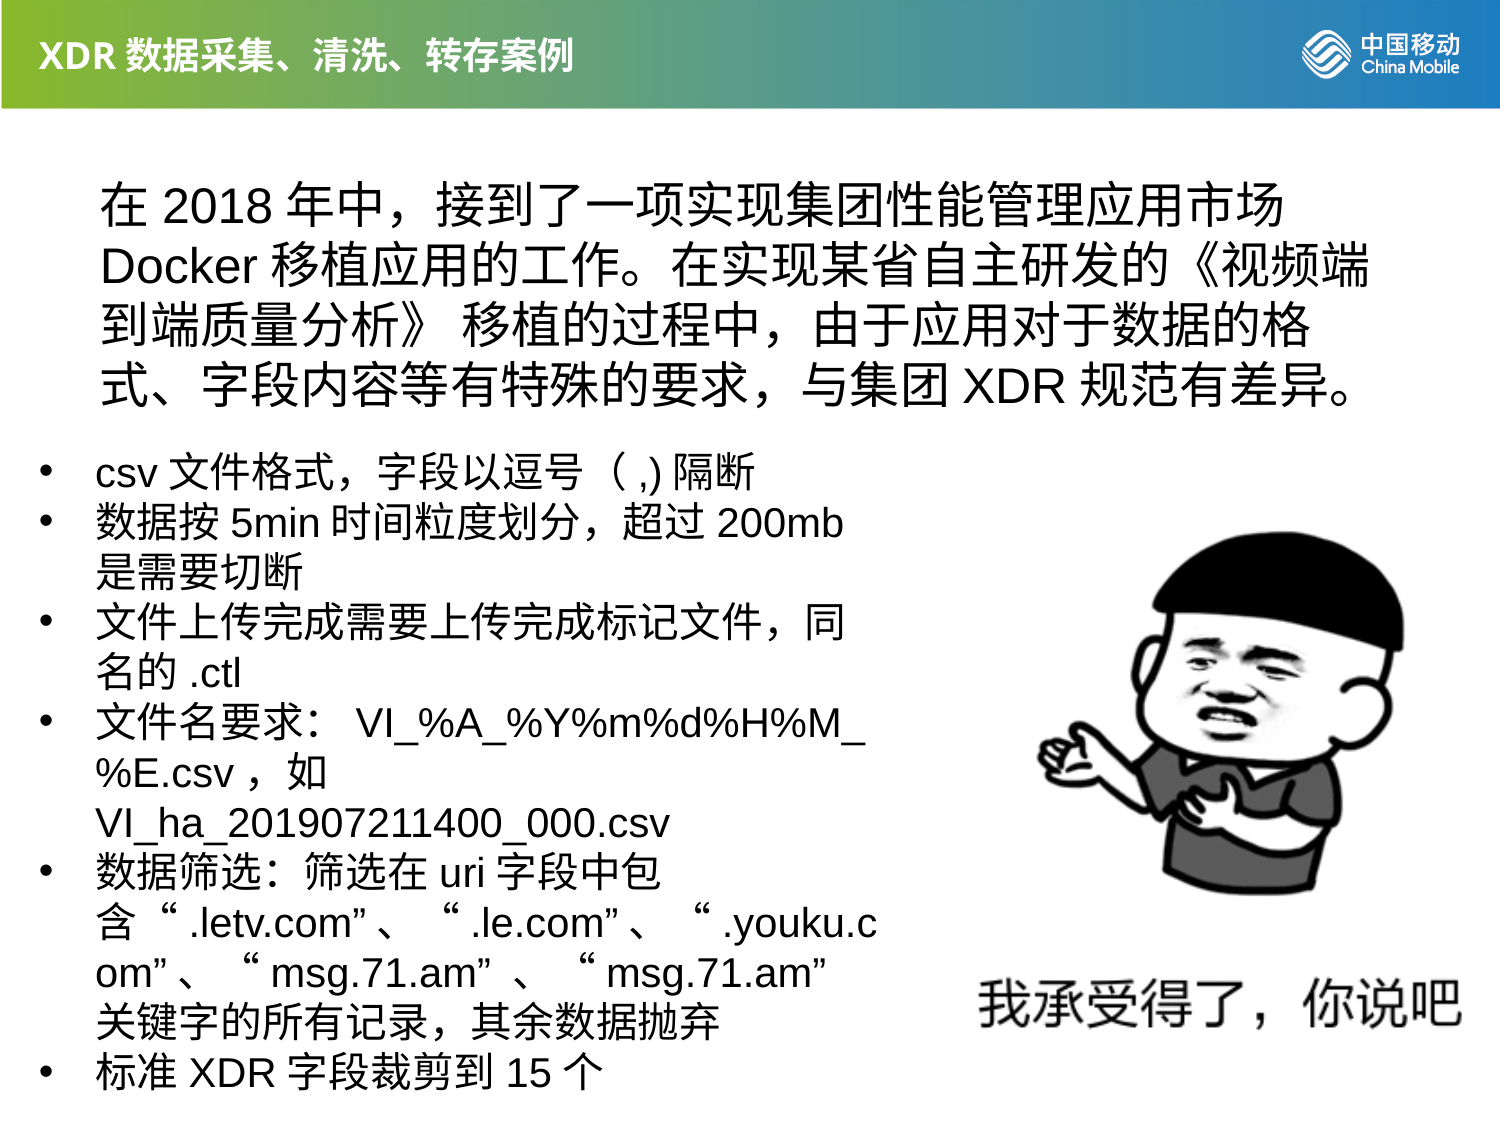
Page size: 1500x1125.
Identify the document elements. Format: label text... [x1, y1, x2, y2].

picture [0, 0, 1500, 1125]
text_box XDR数据采集、清洗、转存案例 [31, 24, 1454, 85]
text_box csv文件格式，字段以逗号（,)隔断 数据按5min时间粒度划分，超过200mb是需要切断 文件上传完成需要上传完成标记文件，同名的.ctl 文件名要求：VI_%A_%Y%m%d%H%M_%E.csv，如VI_ha_201907211400_000.csv 数据筛选：筛选在uri字段中包含“.letv.com”、“.le.com”、“.youku.com”、“msg.71.am” 、“msg.71.am”关键字的所有记录，其余数据抛弃 标准XDR字段裁剪到15个 [31, 437, 886, 1104]
text_box 在2018年中，接到了一项实现集团性能管理应用市场Docker移植应用的工作。在实现某省自主研发的《视频端到端质量分析》 移植的过程中，由于应用对于数据的格式、字段内容等有特殊的要求，与集团XDR规范有差异。 [92, 165, 1392, 421]
